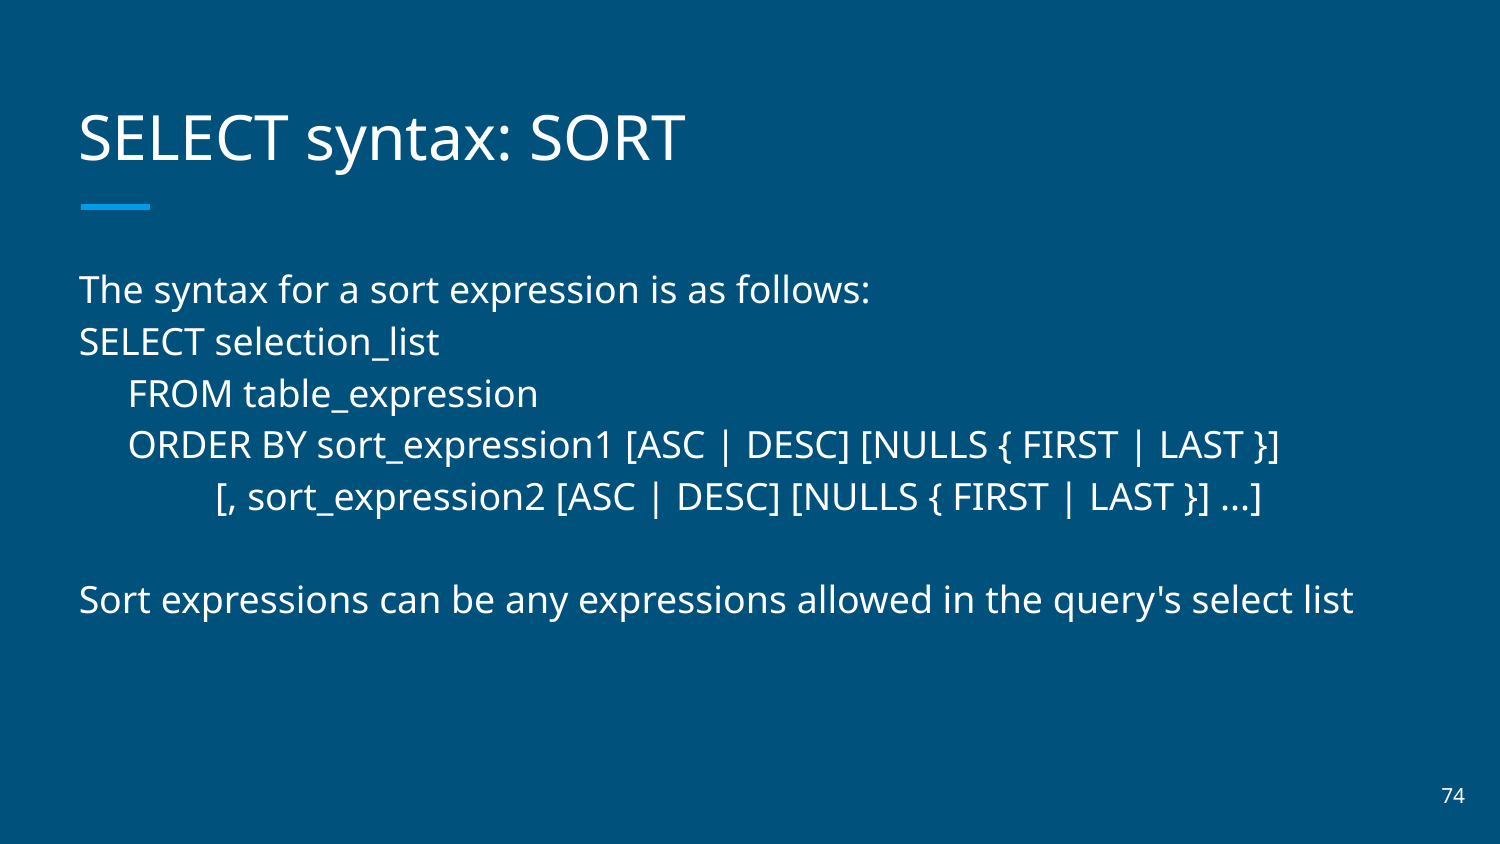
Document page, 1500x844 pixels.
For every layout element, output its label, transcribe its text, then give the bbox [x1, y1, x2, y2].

title SELECT syntax: SORT [63, 75, 1437, 188]
list The syntax for a sort expression is as follows: SELECT selection_list FROM table_expression ORDER BY sort_expression1 [ASC | DESC] [NULLS { FIRST | LAST }] [, sort_expression2 [ASC | DESC] [NULLS { FIRST | LAST }] ...] Sort expressions can be any expressions allowed in the query's select list [63, 244, 1437, 750]
slide_number ‹#› [1389, 764, 1480, 830]
